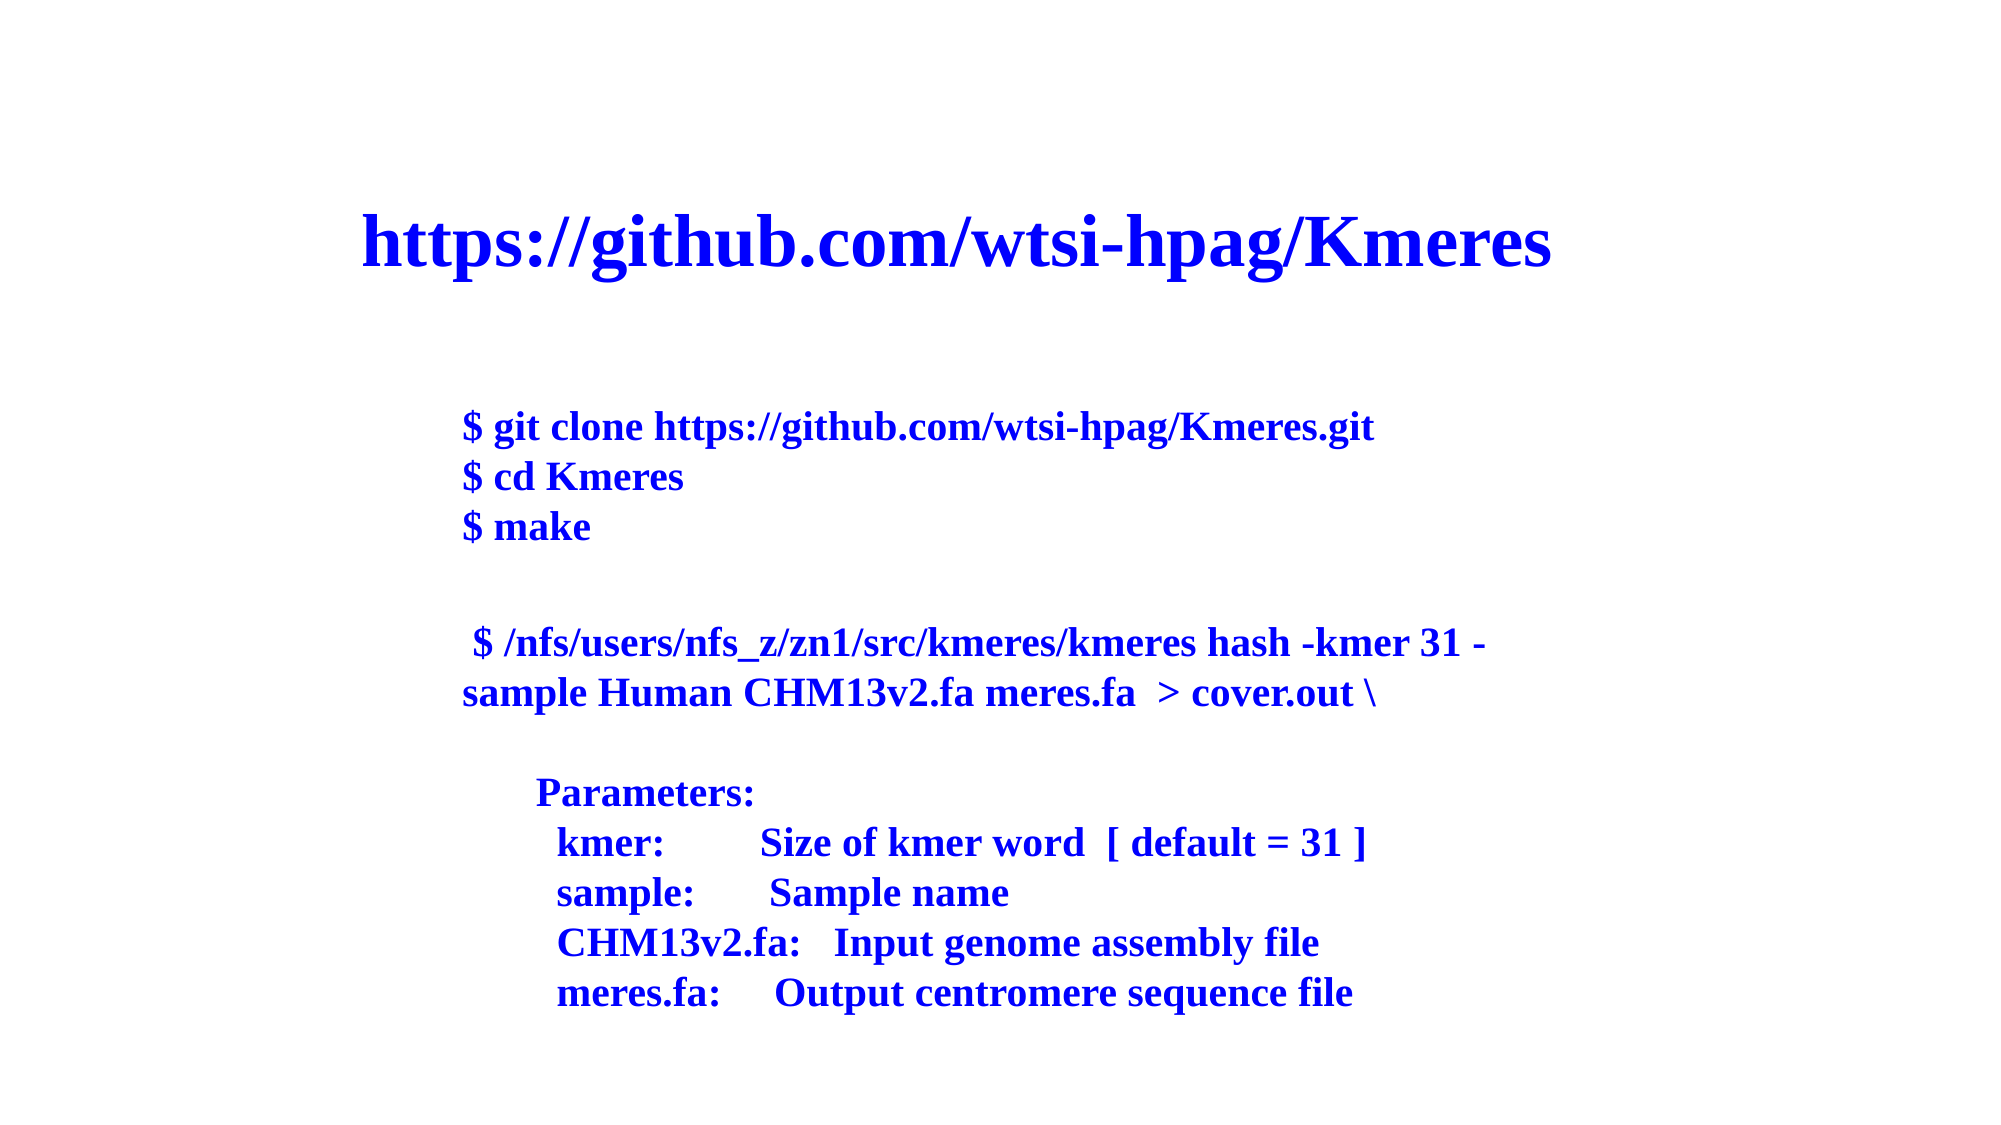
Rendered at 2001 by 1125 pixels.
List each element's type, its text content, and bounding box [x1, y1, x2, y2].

text_box $ /nfs/users/nfs_z/zn1/src/kmeres/kmeres hash -kmer 31 -sample Human CHM13v2.fa meres.fa > cover.out \ Parameters: kmer: Size of kmer word [ default = 31 ] sample: Sample name CHM13v2.fa: Input genome assembly file meres.fa: Output centromere sequence file [447, 606, 1570, 1022]
text_box https://github.com/wtsi-hpag/Kmeres [346, 183, 1619, 289]
text_box $ git clone https://github.com/wtsi-hpag/Kmeres.git $ cd Kmeres $ make [447, 391, 1448, 557]
